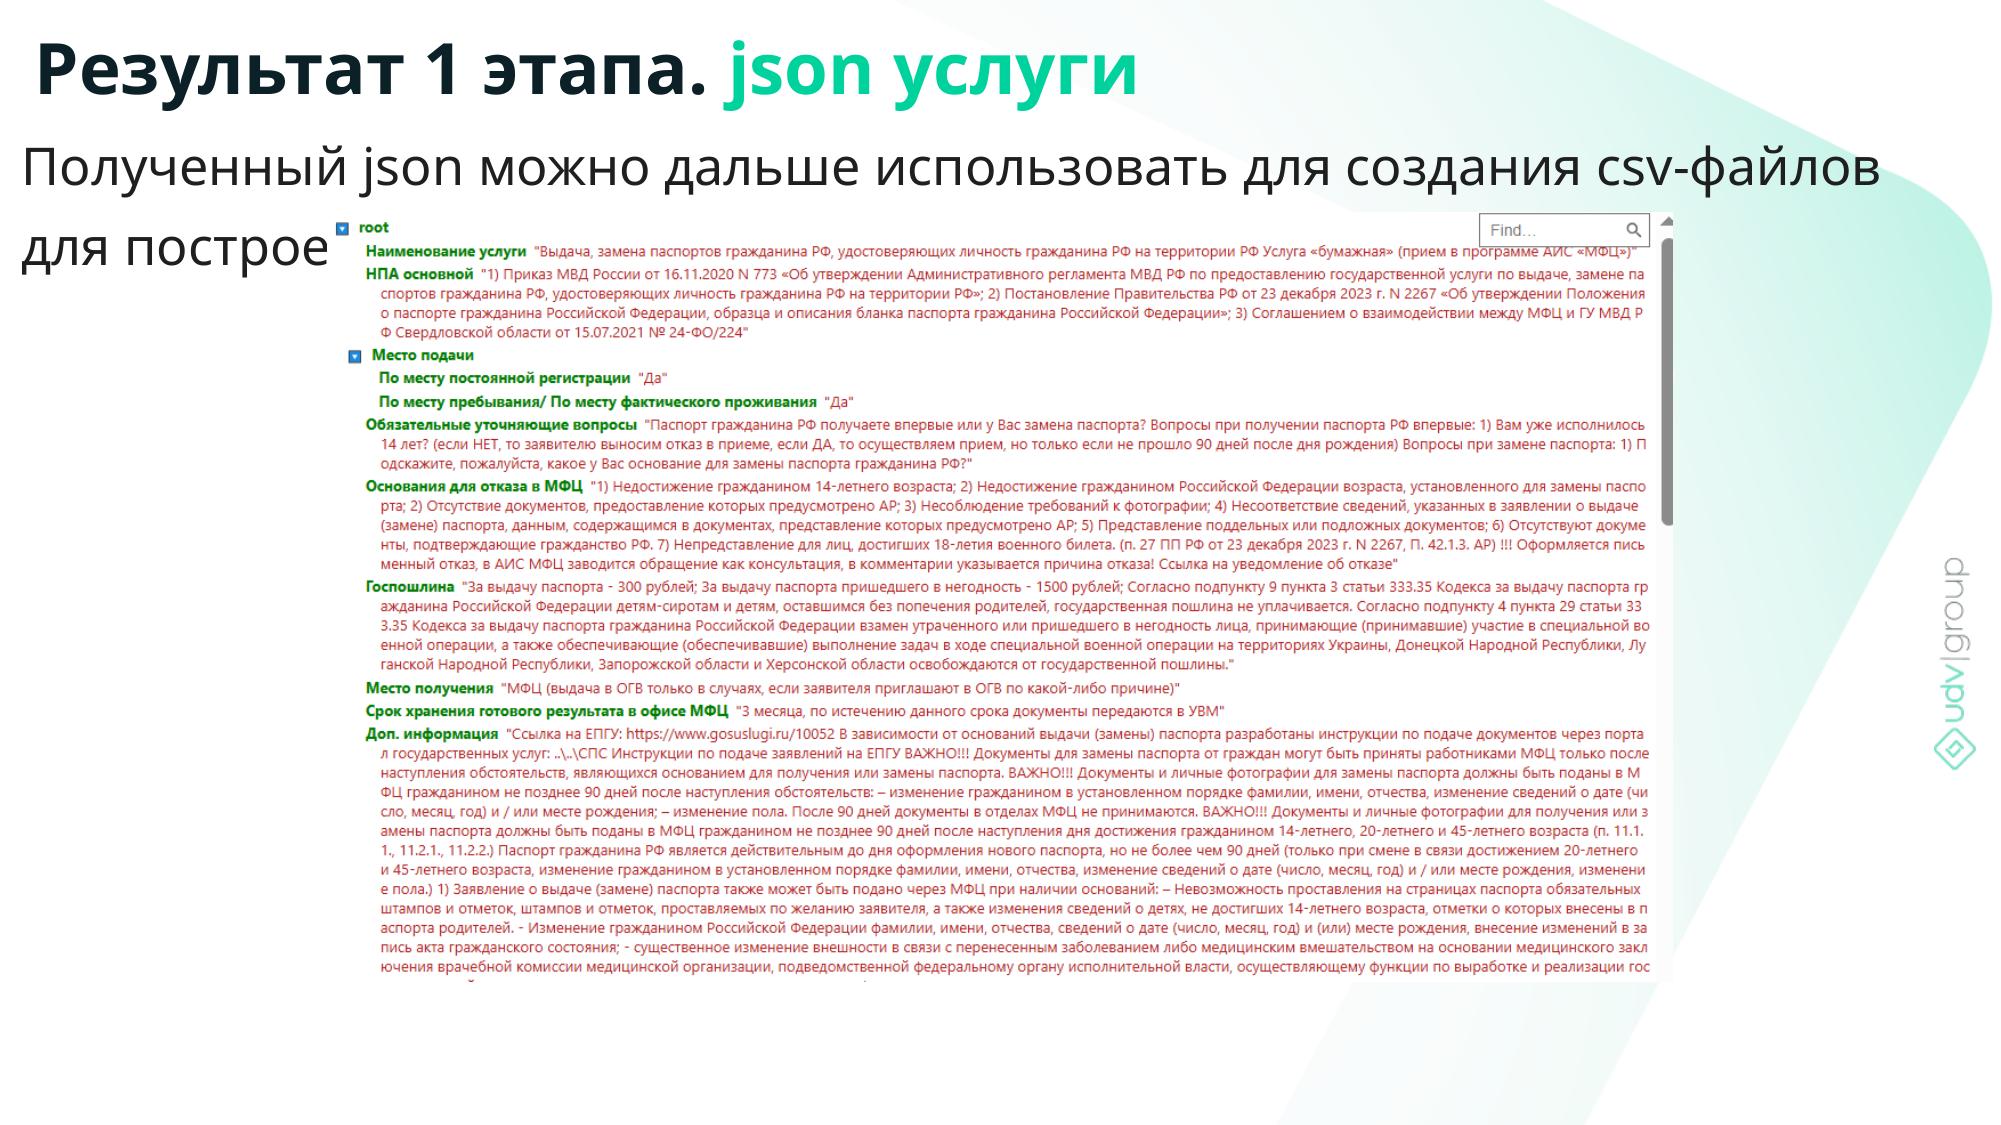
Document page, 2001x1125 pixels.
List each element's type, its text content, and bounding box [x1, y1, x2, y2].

text_box Полученный json можно дальше использовать для создания csv-файлов для построения графа знаний. [6, 100, 2000, 291]
text_box Как устроен семантический (графовый) поиск в neo4j [0, 0, 2000, 1125]
picture [1933, 556, 1977, 772]
text_box Результат 1 этапа. json услуги [19, 25, 1645, 100]
picture [327, 212, 1673, 983]
